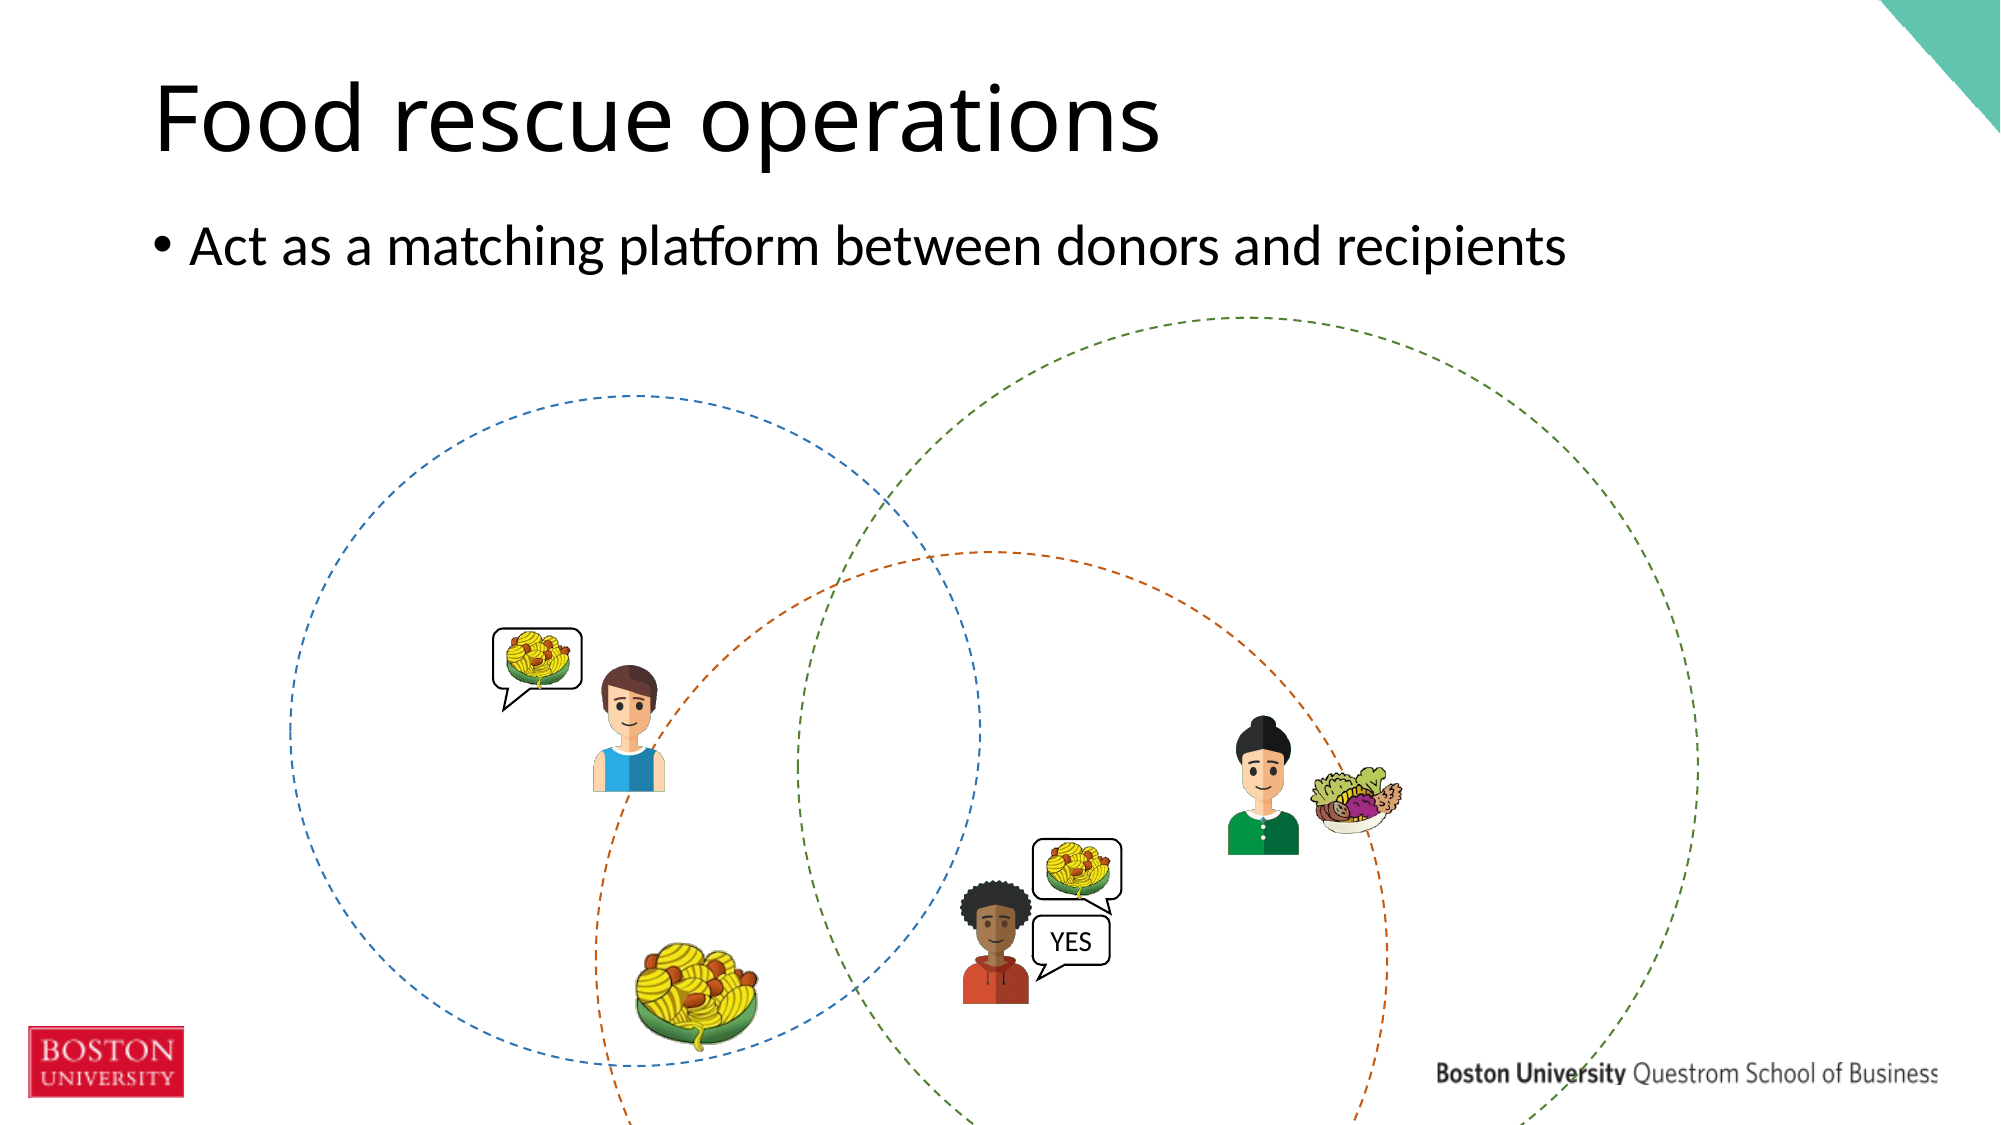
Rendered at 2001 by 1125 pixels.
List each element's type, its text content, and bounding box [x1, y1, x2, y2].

text_box [594, 551, 1389, 1125]
picture [498, 630, 577, 692]
text_box [501, 692, 528, 713]
text_box YES [1041, 914, 1111, 979]
text_box [1087, 902, 1113, 916]
picture [1821, 0, 2001, 159]
picture [620, 941, 772, 1058]
text_box [836, 316, 1699, 1125]
text_box [289, 395, 886, 1067]
picture [952, 841, 1117, 1014]
title Food rescue operations [137, 59, 1863, 185]
text_box [1031, 837, 1123, 899]
picture [1222, 705, 1408, 864]
picture [583, 658, 676, 796]
list Act as a matching platform between donors and recipients [137, 207, 1912, 1014]
text_box [491, 627, 583, 689]
